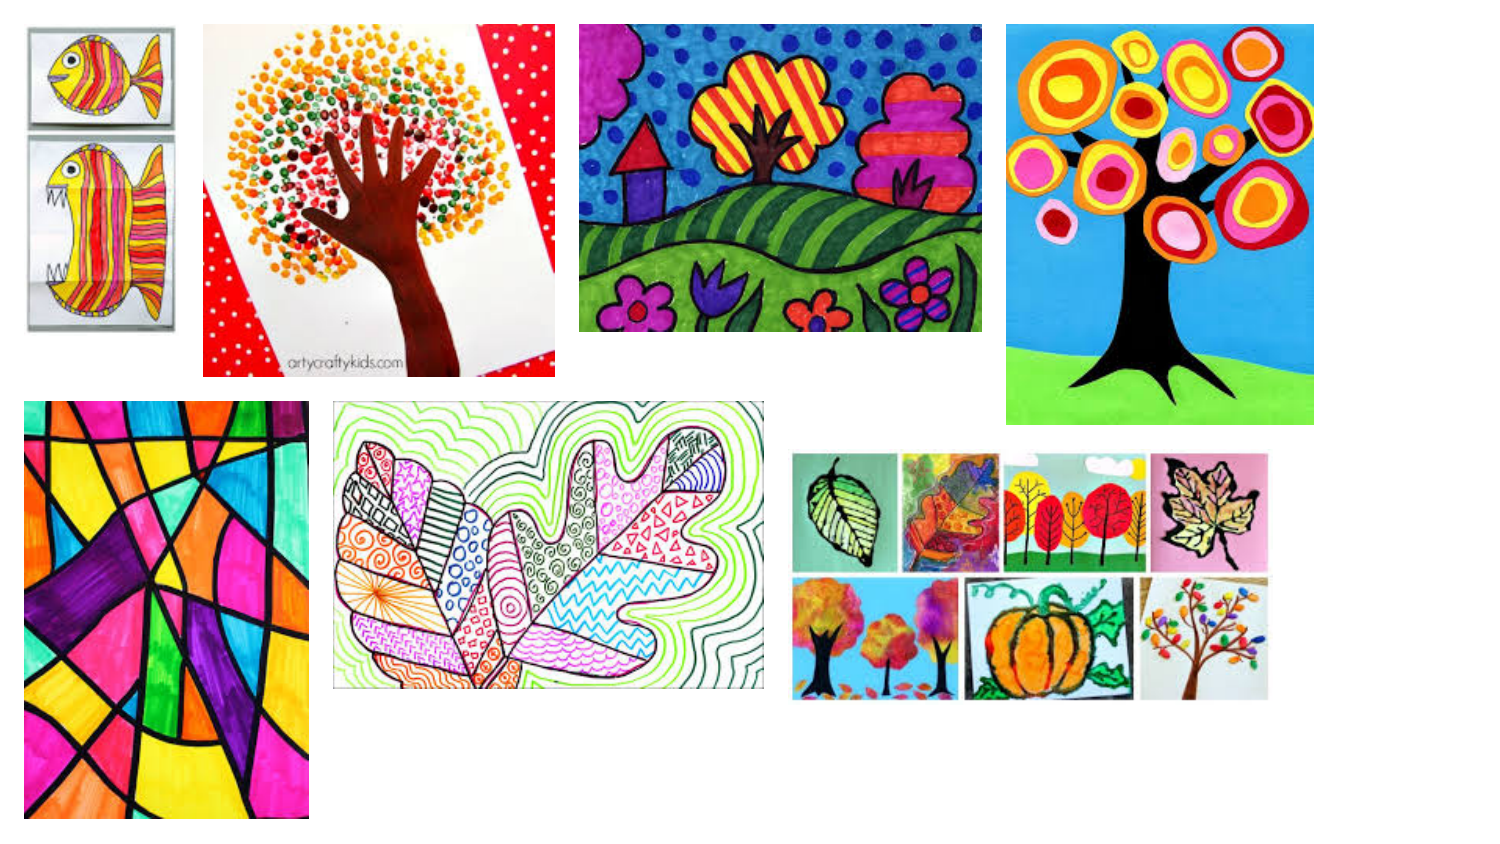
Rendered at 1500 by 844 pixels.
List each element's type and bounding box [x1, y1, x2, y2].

picture [202, 24, 555, 377]
picture [1005, 24, 1315, 426]
picture [24, 401, 309, 819]
picture [24, 24, 179, 337]
picture [579, 24, 982, 332]
picture [788, 449, 1273, 705]
picture [333, 401, 764, 690]
